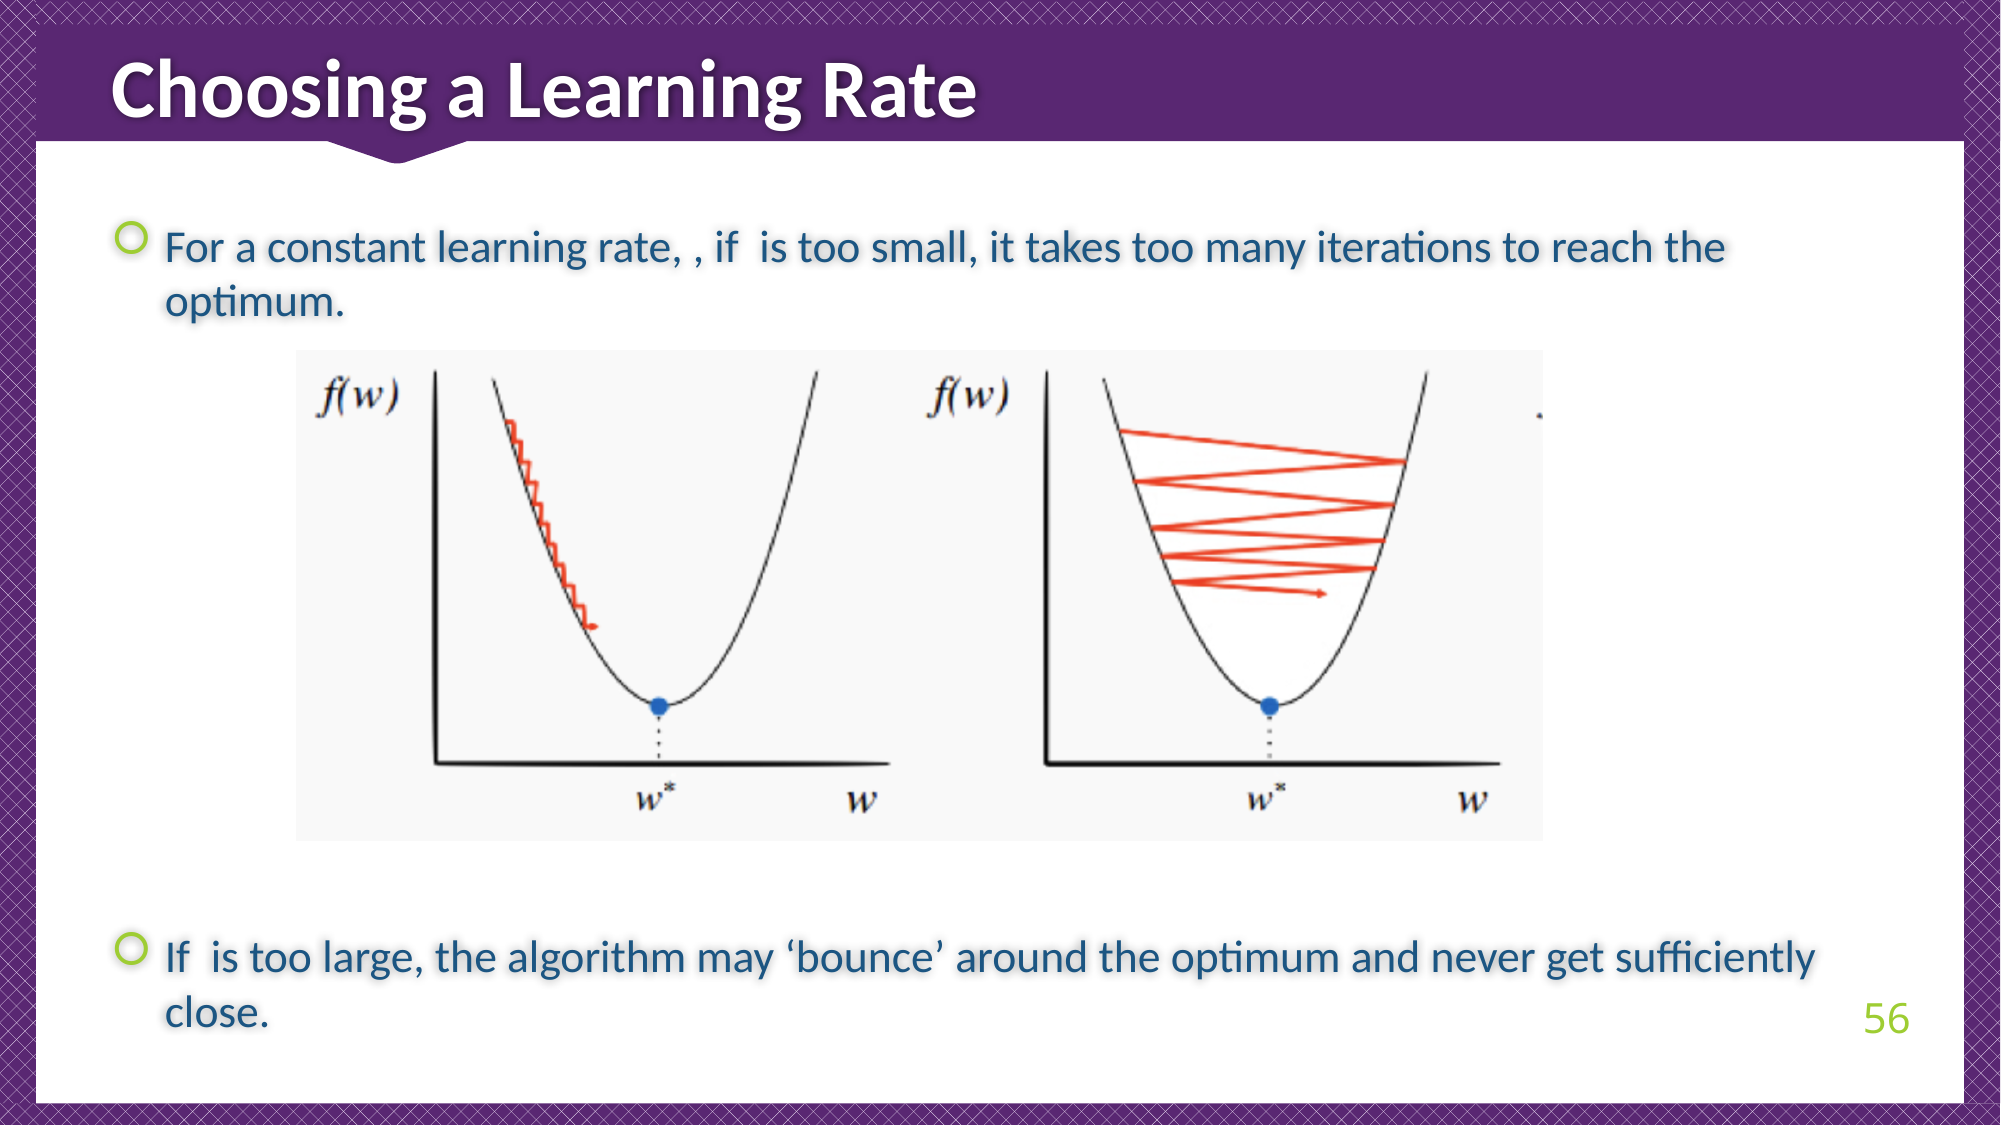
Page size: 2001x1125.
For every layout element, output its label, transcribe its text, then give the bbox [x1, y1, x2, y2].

picture [295, 350, 1543, 841]
title Choosing a Learning Rate [96, 25, 1886, 142]
slide_number 56 [1751, 970, 1926, 1051]
